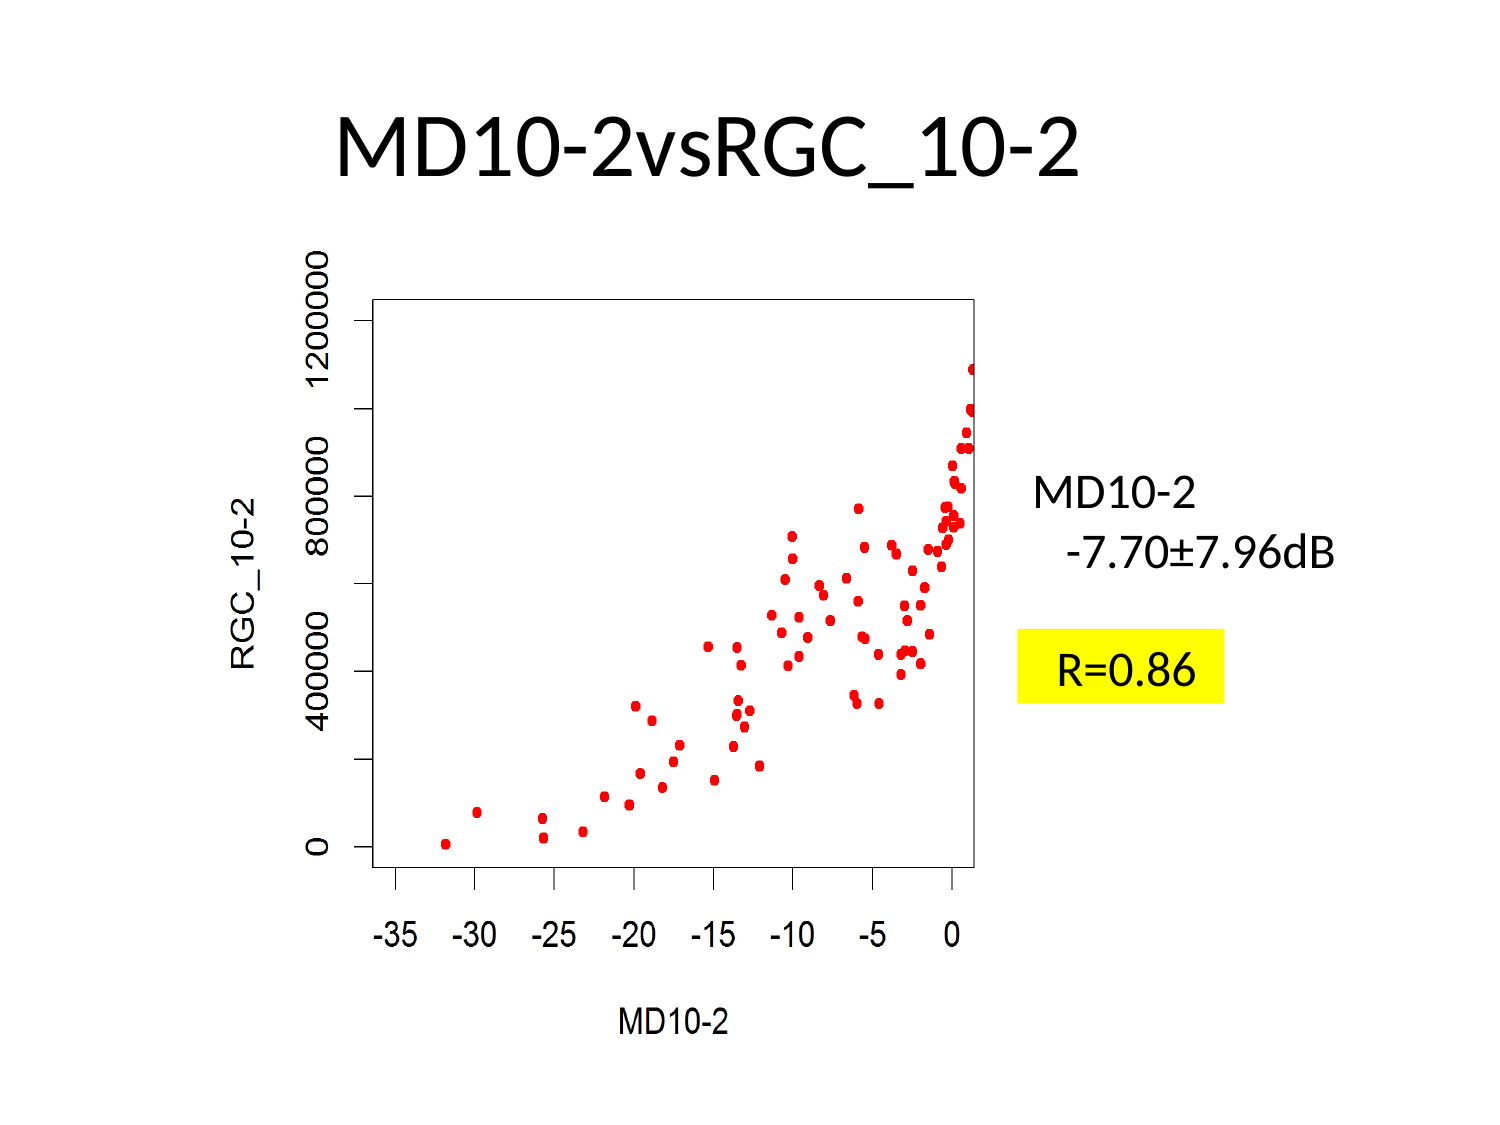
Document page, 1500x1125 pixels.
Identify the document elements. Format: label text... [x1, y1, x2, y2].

picture [219, 121, 1053, 1090]
title MD10-2vsRGC_10-2 [61, 38, 1356, 256]
text_box MD10-2 -7.70±7.96dB [1052, 451, 1445, 587]
text_box R=0.86 [1052, 628, 1225, 704]
